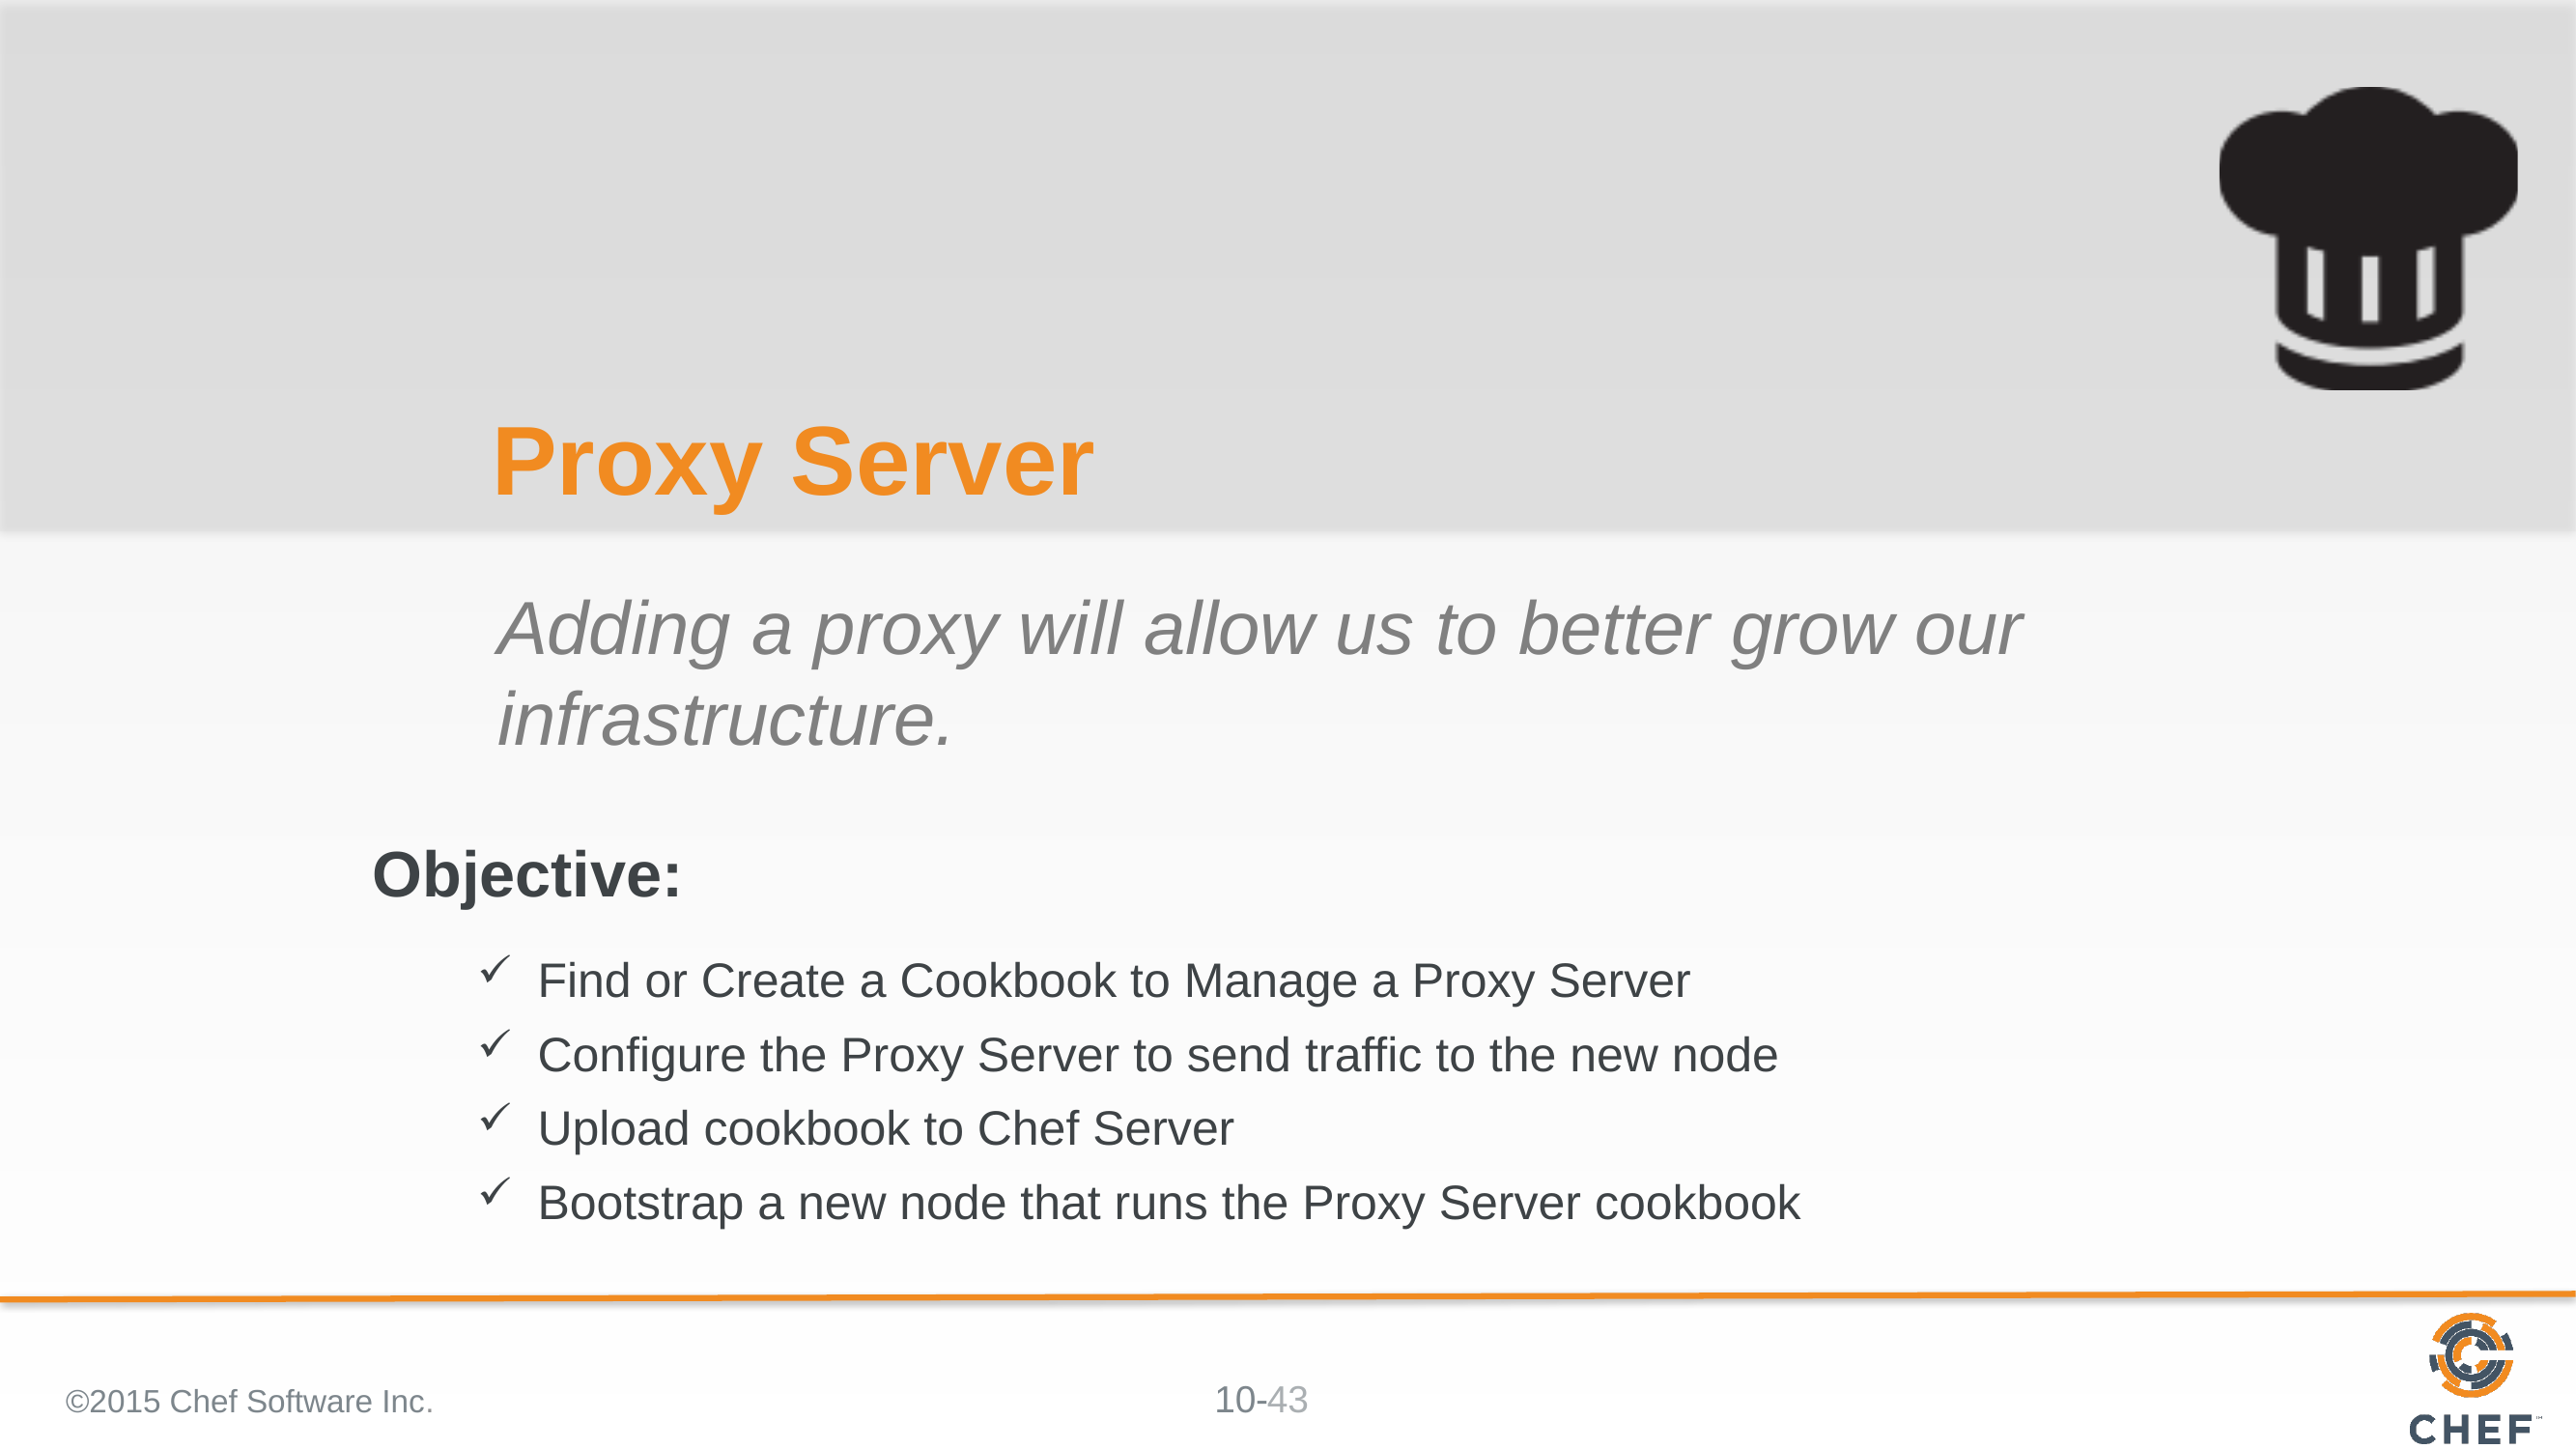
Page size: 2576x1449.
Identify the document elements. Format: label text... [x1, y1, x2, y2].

list Find or Create a Cookbook to Manage a Proxy Server Configure the Proxy Server to send traffic to the new node Upload cookbook to Chef Server Bootstrap a new node that runs the Proxy Server cookbook [477, 949, 2271, 1243]
title Proxy Server [477, 395, 2217, 531]
footer ©2015 Chef Software Inc. [51, 1359, 952, 1440]
picture [2399, 1297, 2550, 1449]
list Adding a proxy will allow us to better grow our infrastructure. [478, 549, 2272, 791]
slide_number 43 [998, 1359, 1578, 1437]
